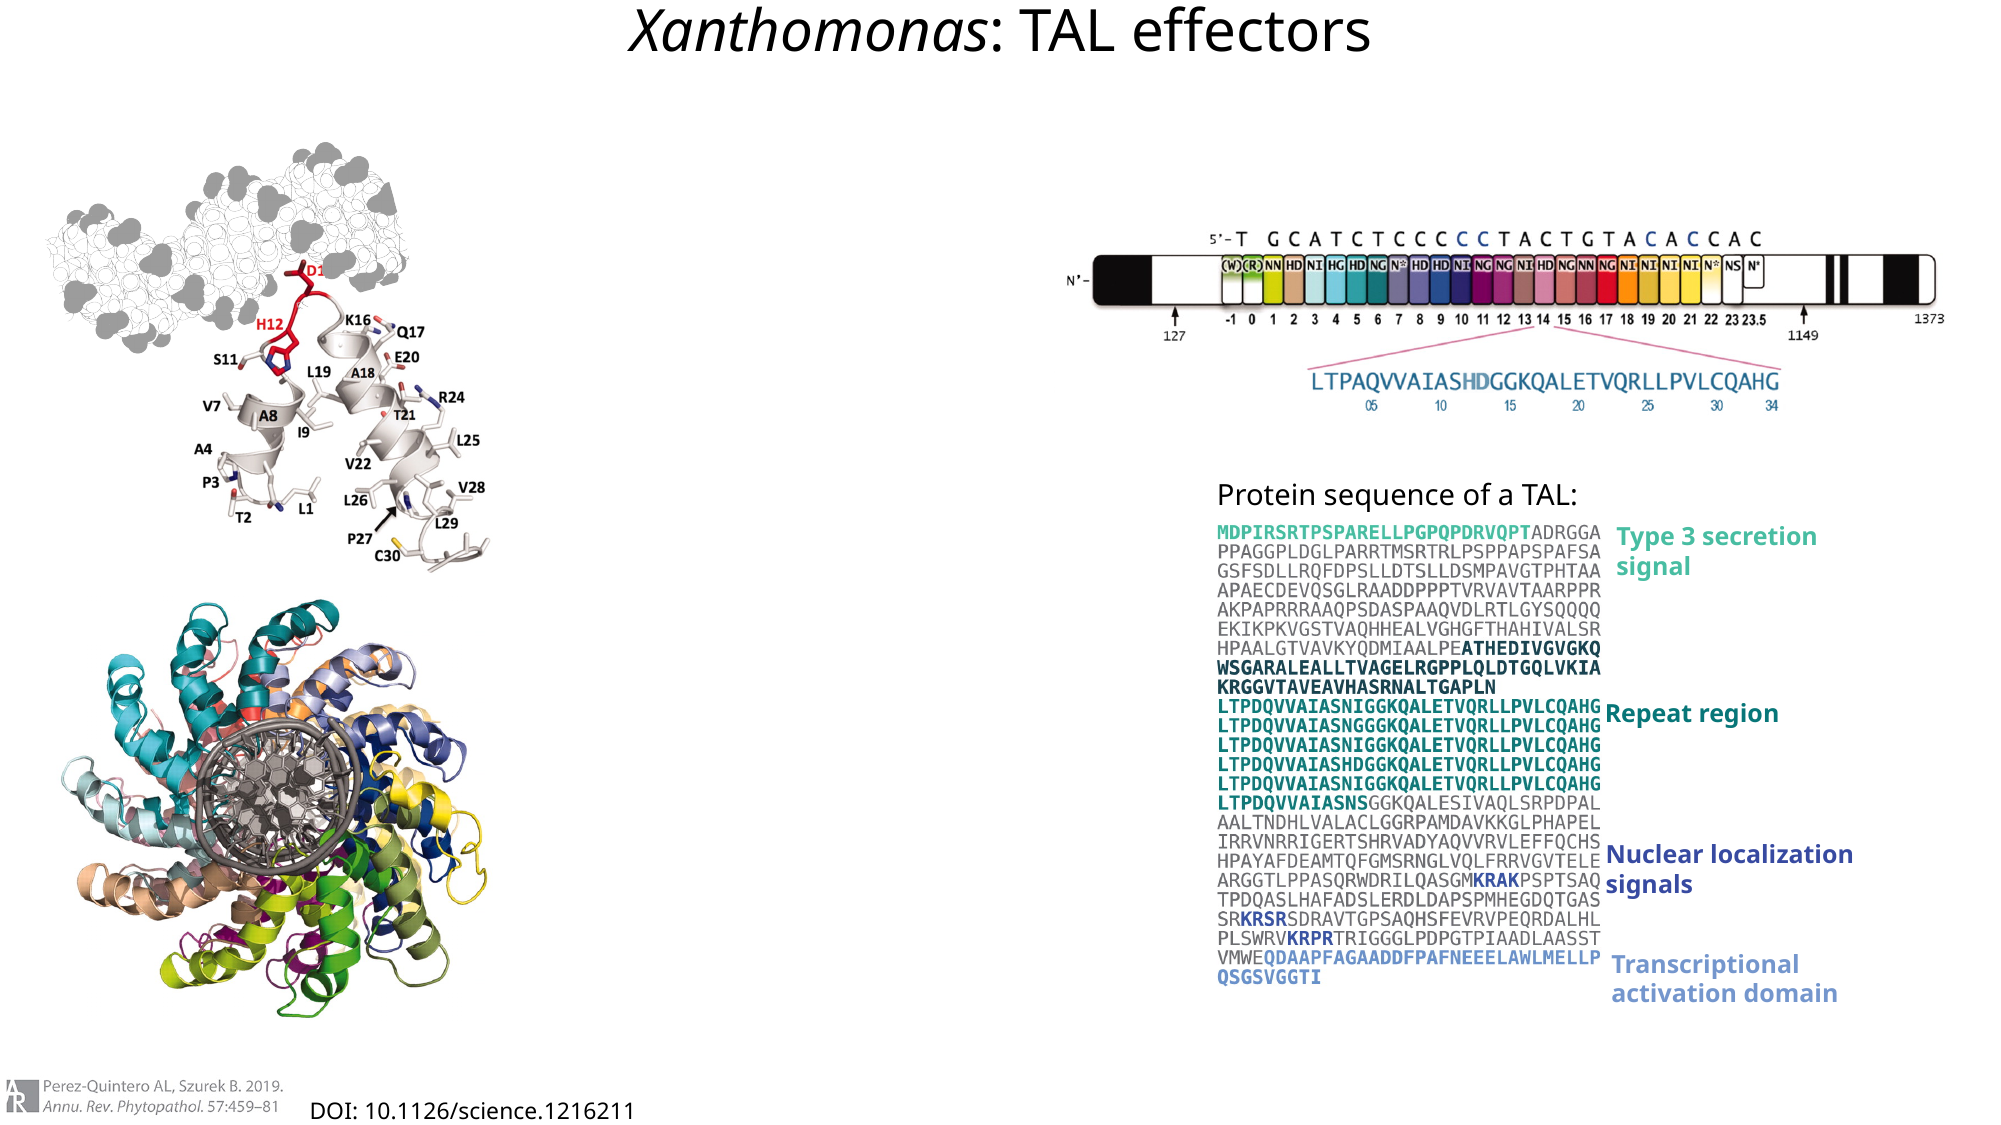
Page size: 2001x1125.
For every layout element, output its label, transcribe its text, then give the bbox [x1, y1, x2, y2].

picture [1216, 519, 1602, 993]
picture [56, 593, 493, 1048]
picture [0, 1067, 291, 1125]
title Xanthomonas: TAL effectors [615, 6, 2000, 60]
text_box Repeat region [1602, 690, 1795, 735]
text_box Type 3 secretion signal [1601, 512, 1855, 588]
text_box Protein sequence of a TAL: [1202, 469, 1593, 520]
text_box Transcriptional activation domain [1596, 940, 1860, 1016]
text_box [48, 166, 493, 575]
text_box DOI: 10.1126/science.1216211 [294, 1089, 652, 1125]
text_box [1054, 230, 1956, 429]
text_box Nuclear localization signals [1602, 831, 1898, 907]
